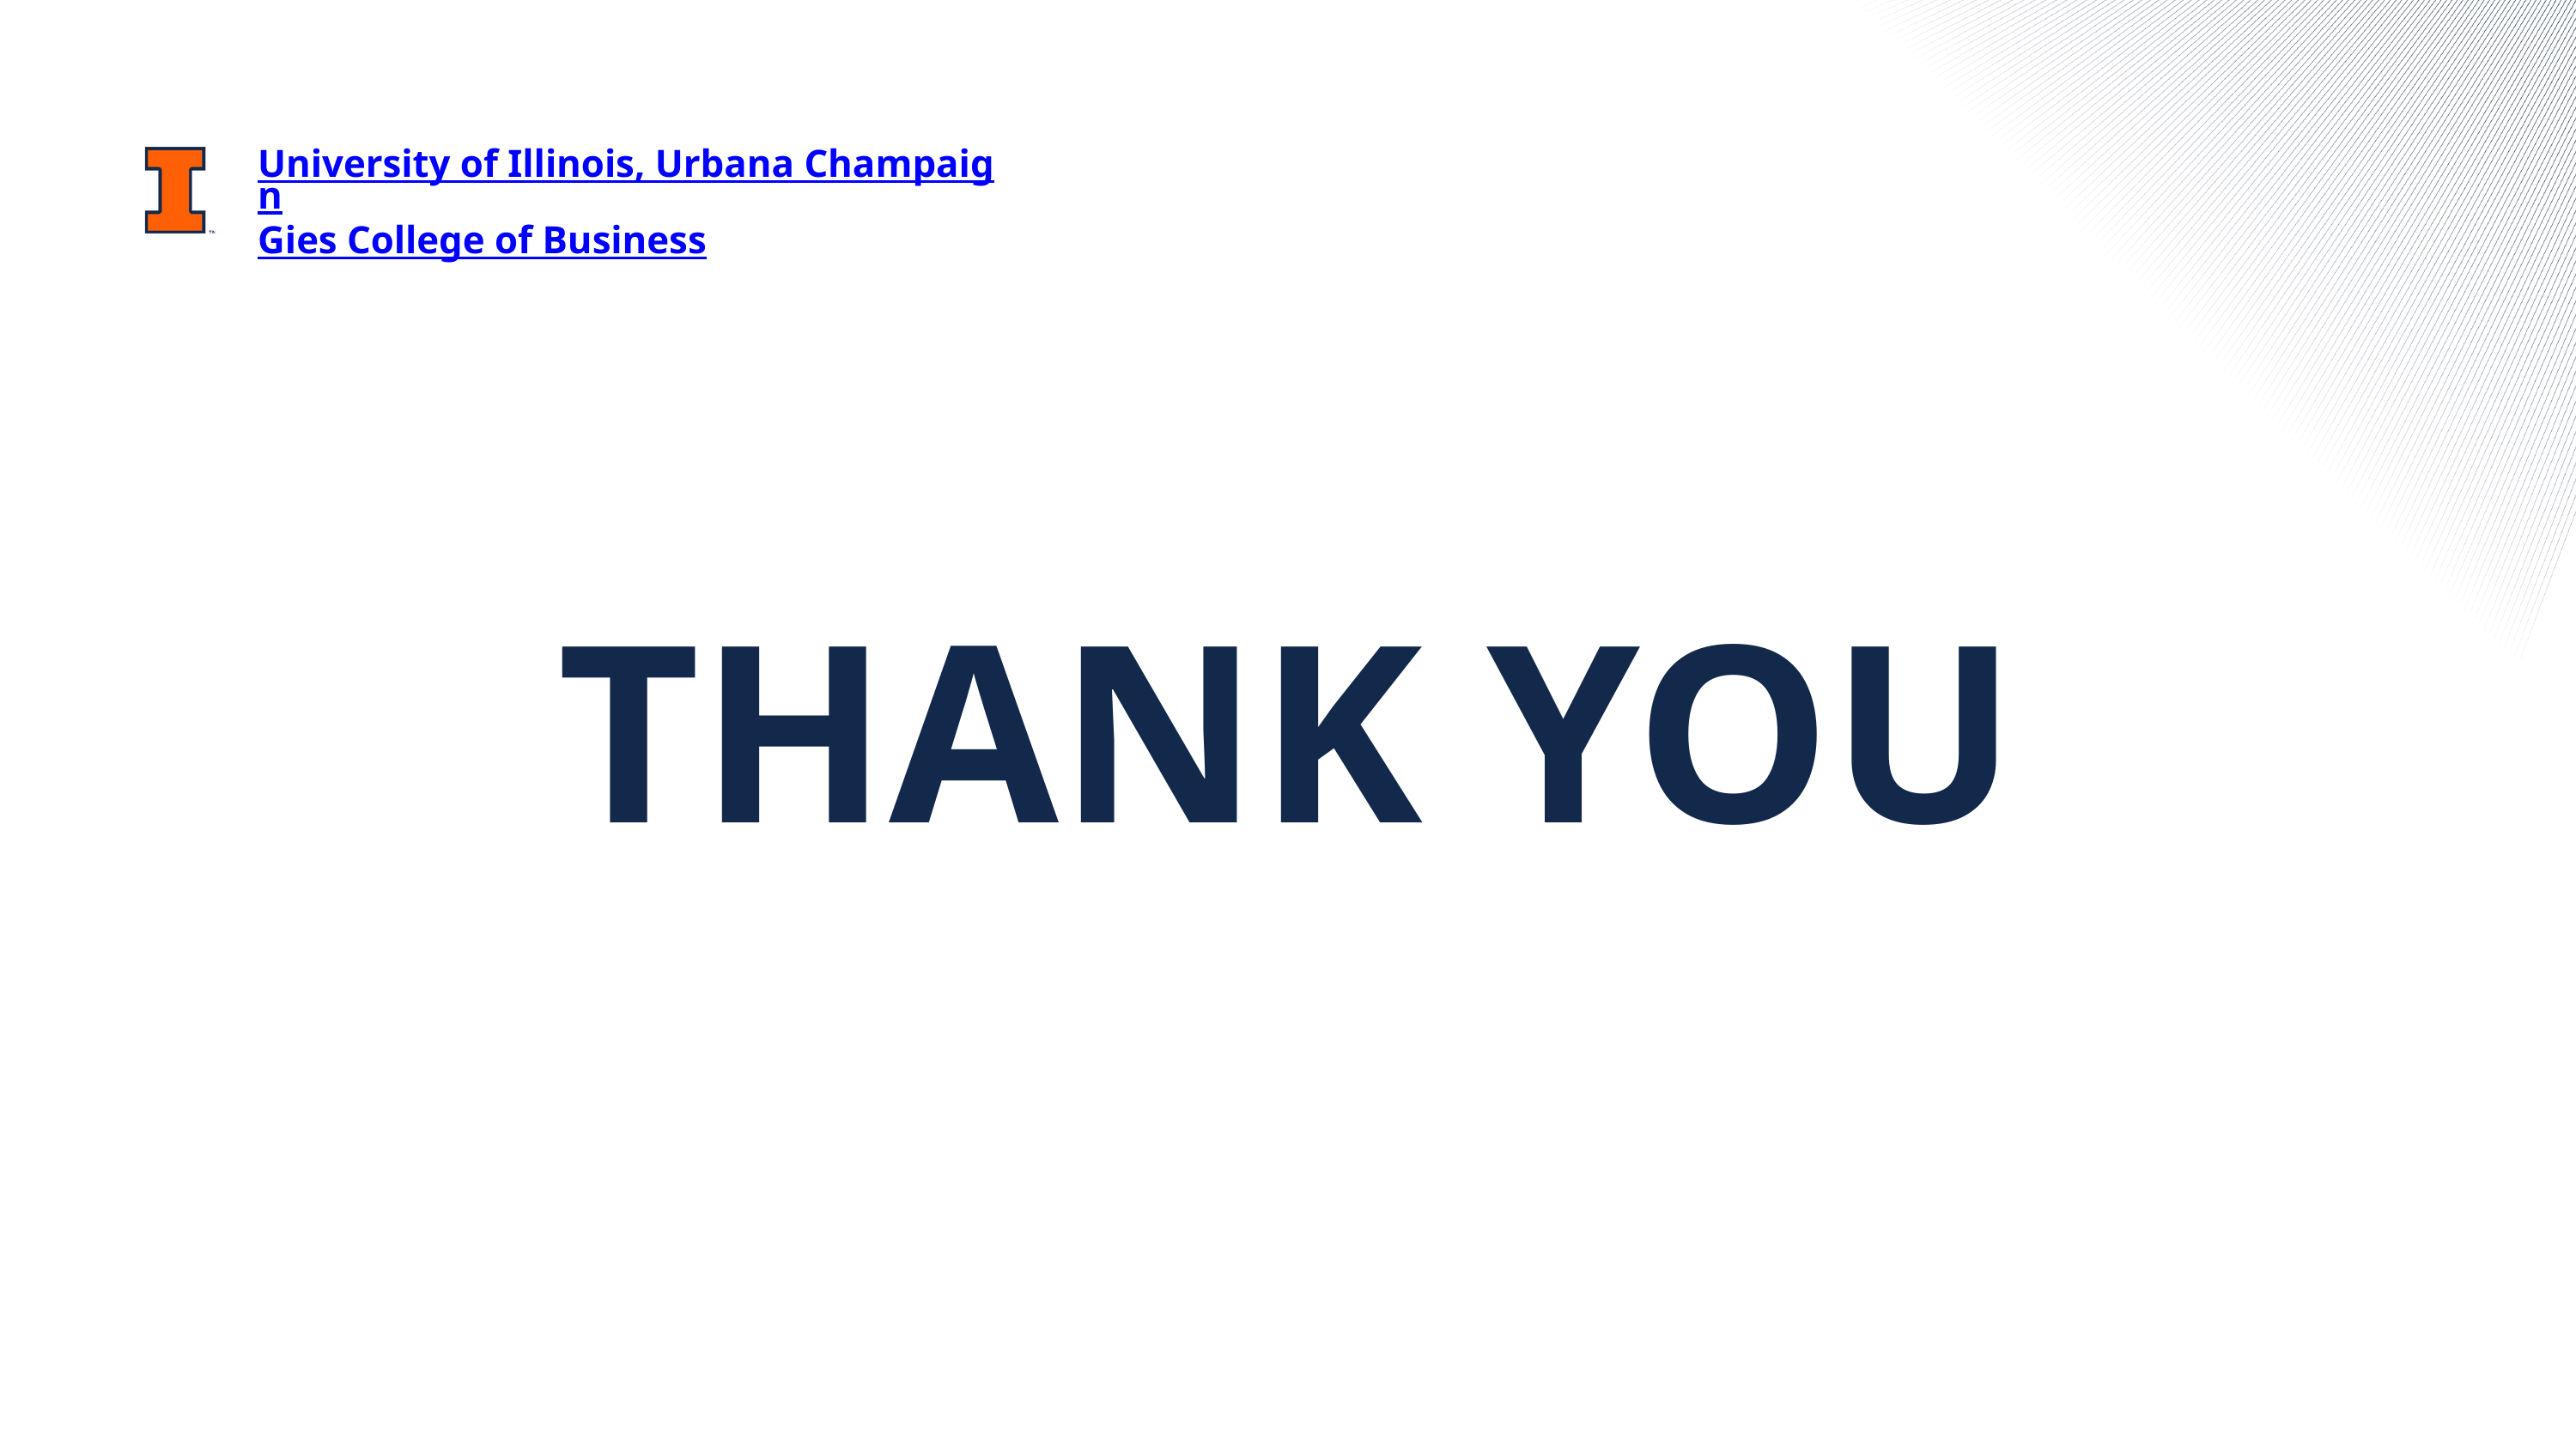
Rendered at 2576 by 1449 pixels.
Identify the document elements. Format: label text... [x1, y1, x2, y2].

text_box THANK YOU [469, 577, 2107, 873]
text_box University of Illinois, Urbana Champaign Gies College of Business [258, 145, 1000, 236]
text_box [144, 147, 216, 233]
text_box [1802, 0, 2576, 664]
